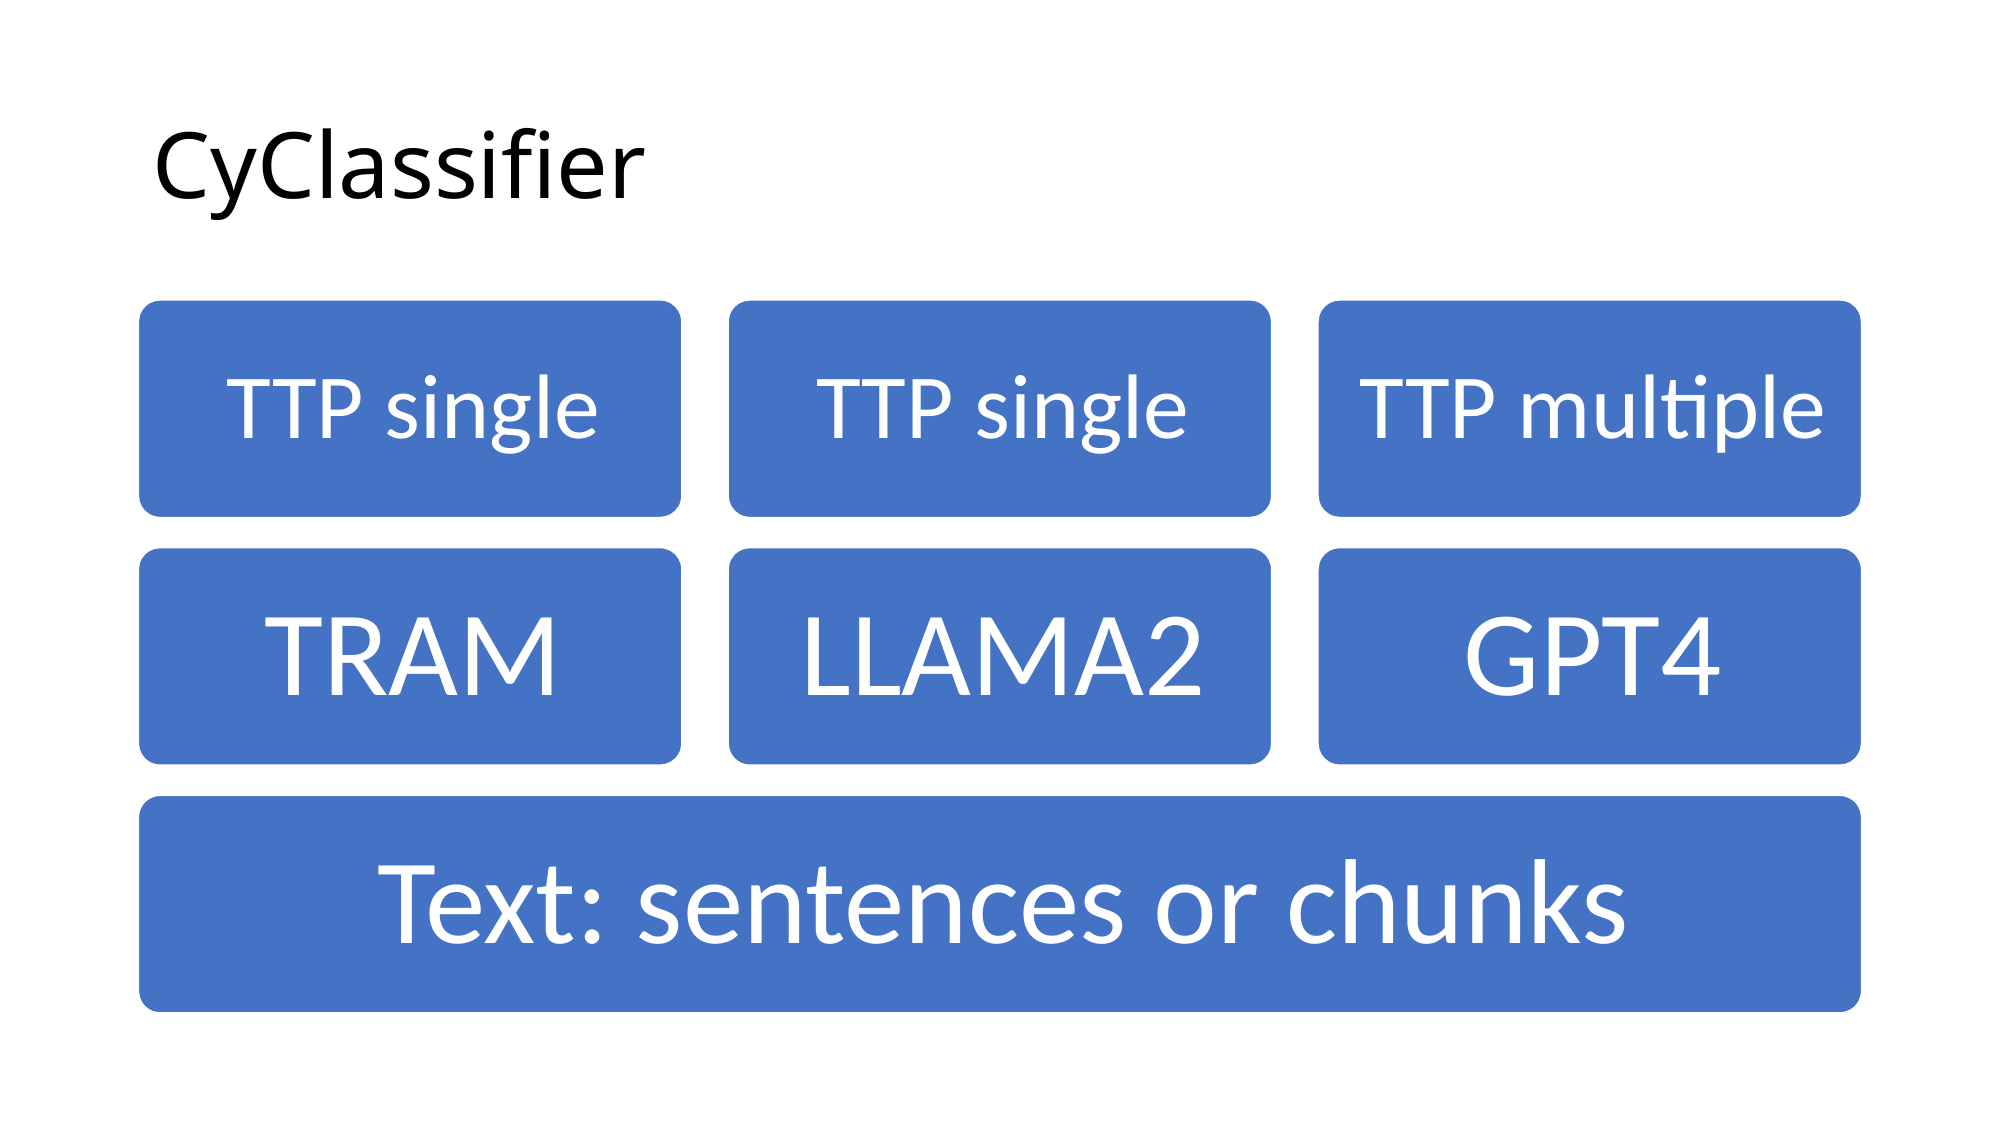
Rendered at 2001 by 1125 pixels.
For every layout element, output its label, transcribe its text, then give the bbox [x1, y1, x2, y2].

title CyClassifier [137, 59, 1863, 278]
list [137, 299, 1863, 1014]
